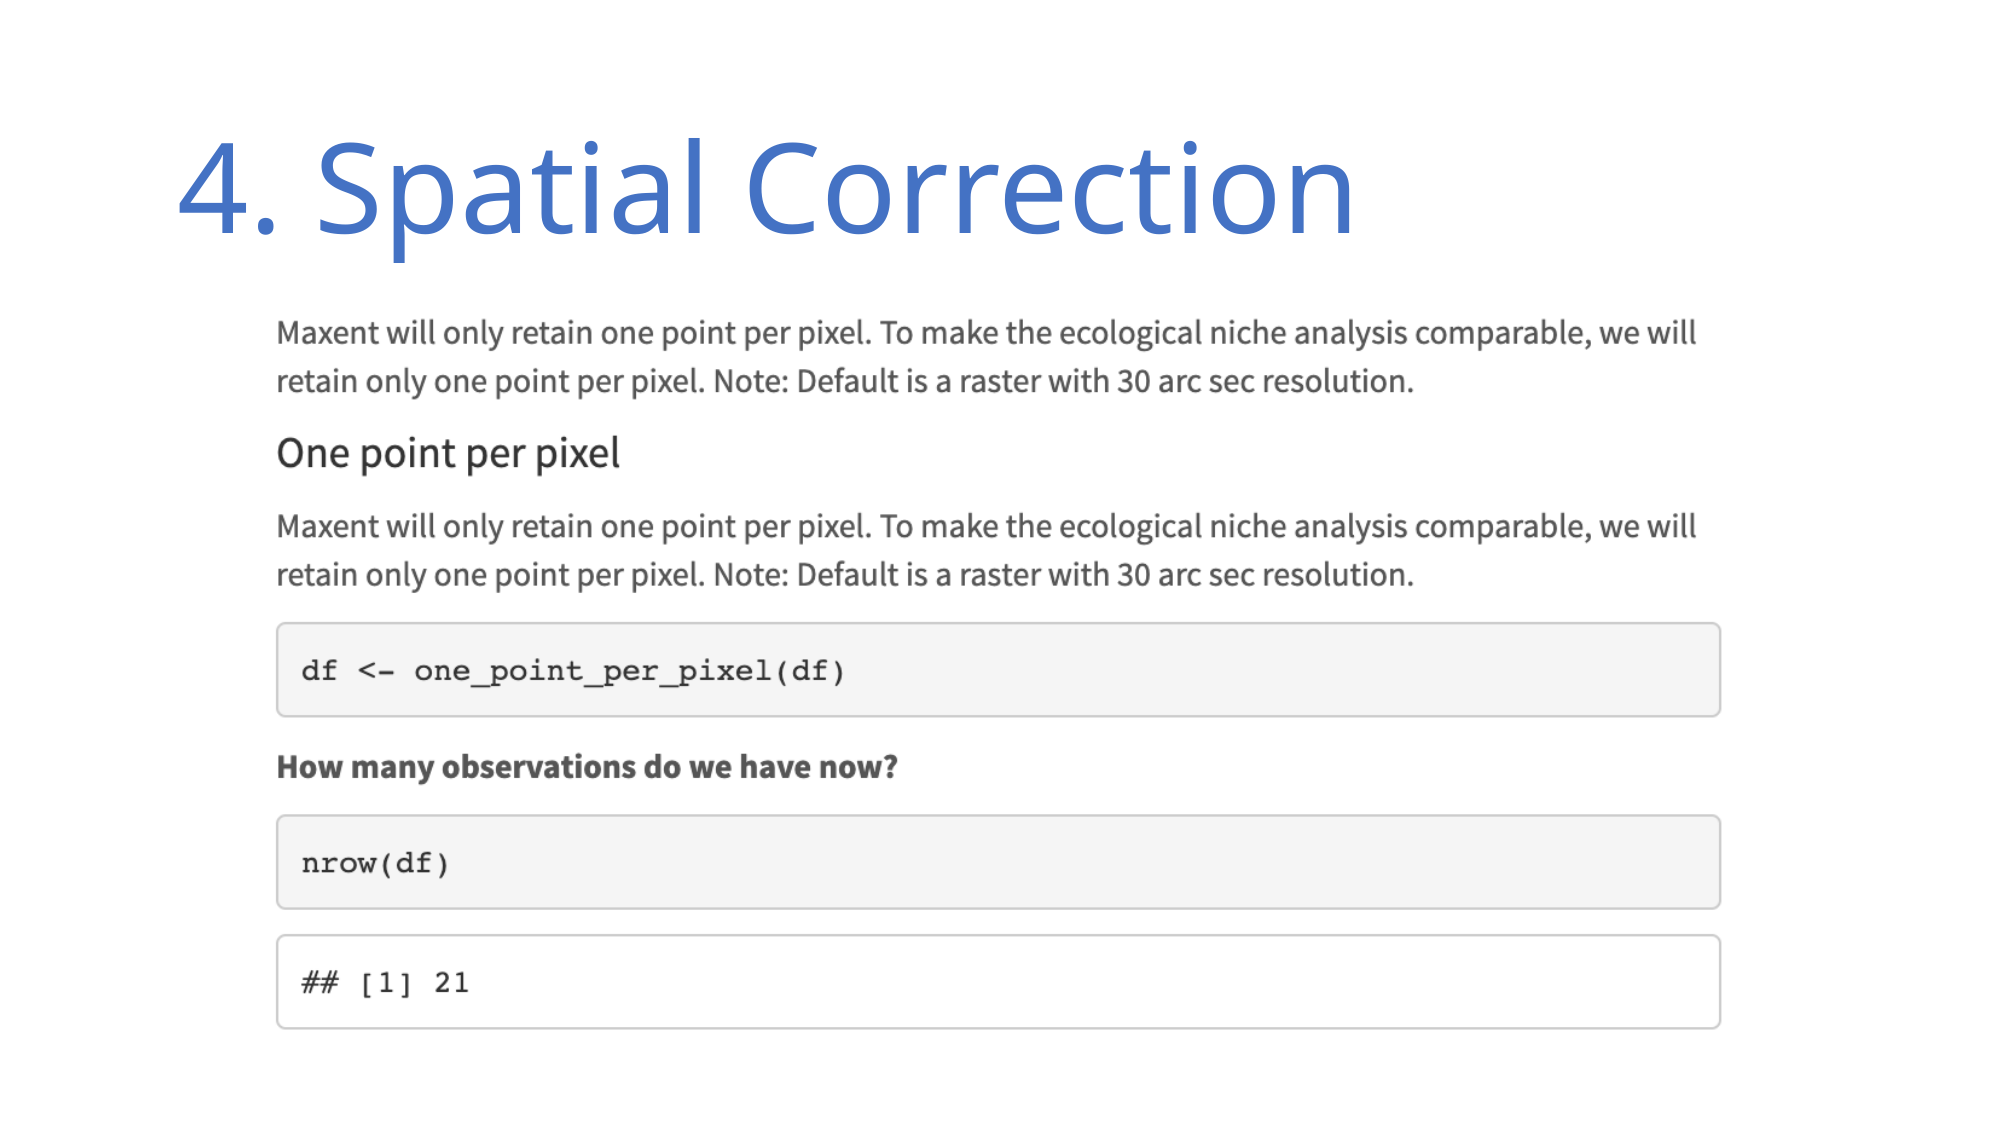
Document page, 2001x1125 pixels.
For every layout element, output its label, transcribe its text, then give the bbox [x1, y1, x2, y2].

picture [263, 287, 1736, 1050]
text_box 4. Spatial Correction [162, 84, 1888, 303]
